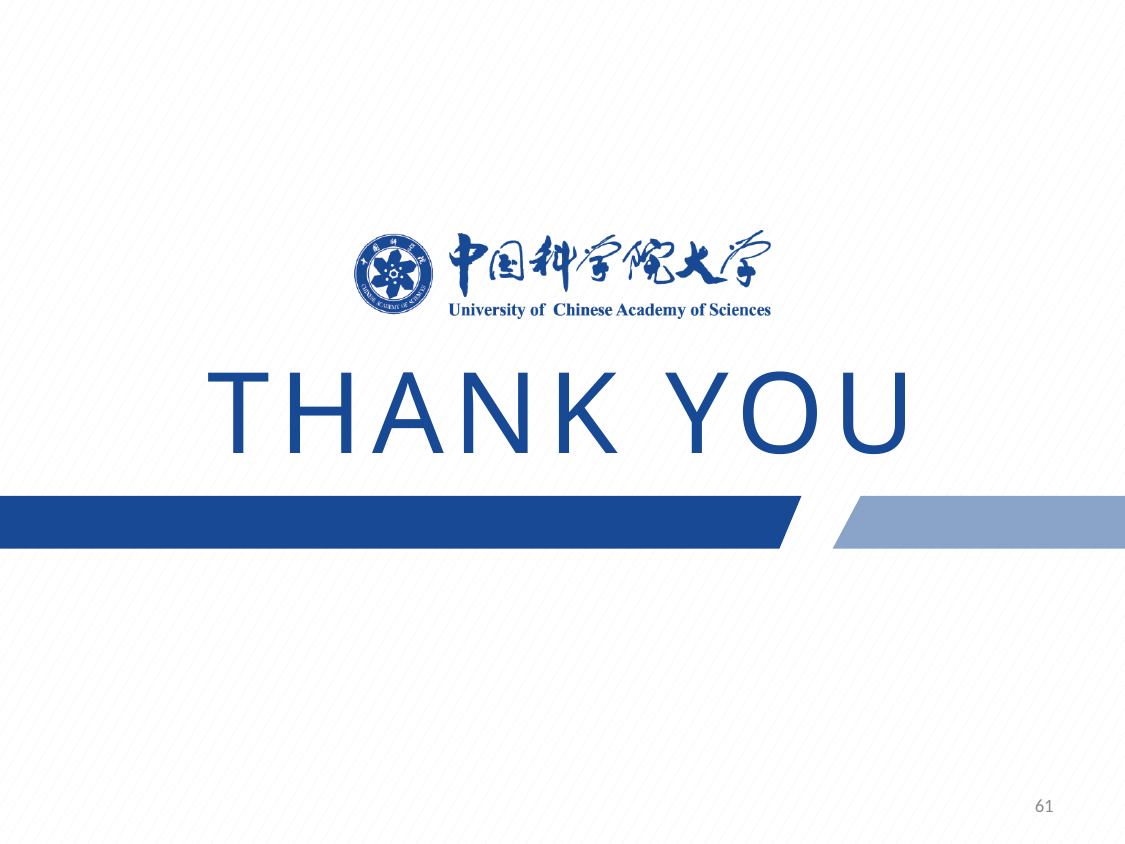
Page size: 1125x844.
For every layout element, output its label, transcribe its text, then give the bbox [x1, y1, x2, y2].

picture [354, 230, 771, 319]
slide_number 61 [806, 782, 1069, 827]
text_box [0, 493, 804, 551]
text_box THANK YOU [145, 333, 980, 483]
text_box [830, 493, 1125, 551]
